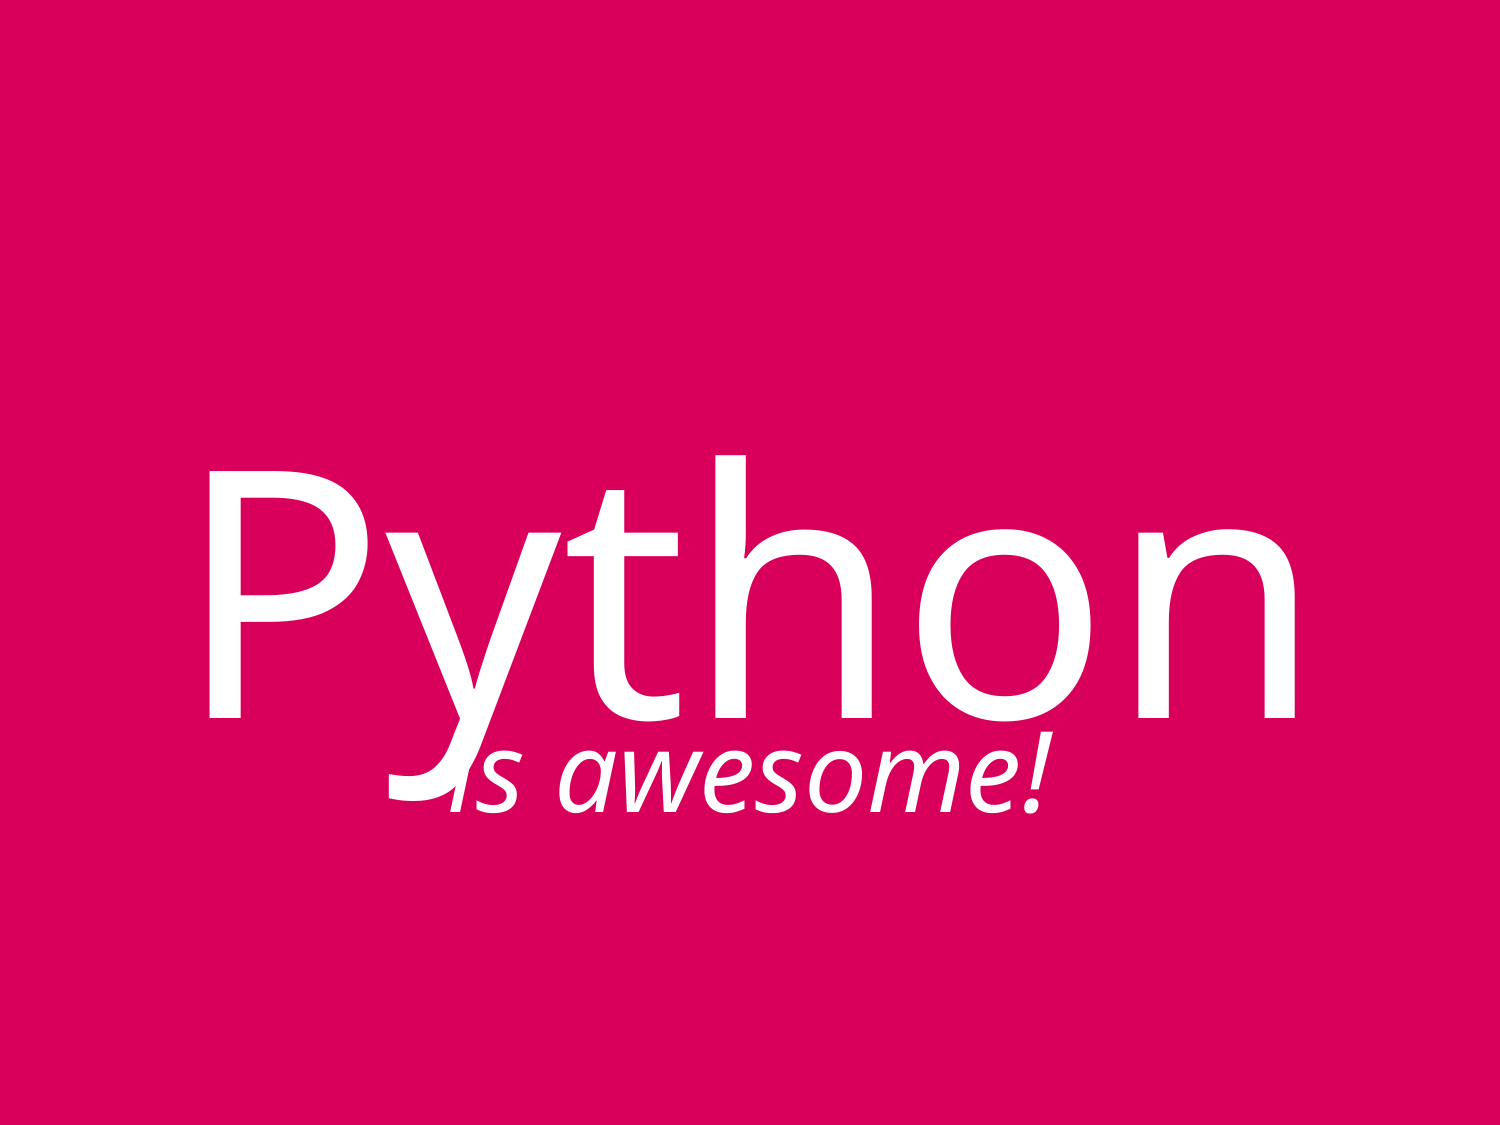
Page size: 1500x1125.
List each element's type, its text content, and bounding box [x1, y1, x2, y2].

list is awesome! [0, 692, 1500, 843]
title Python [0, 479, 1500, 681]
